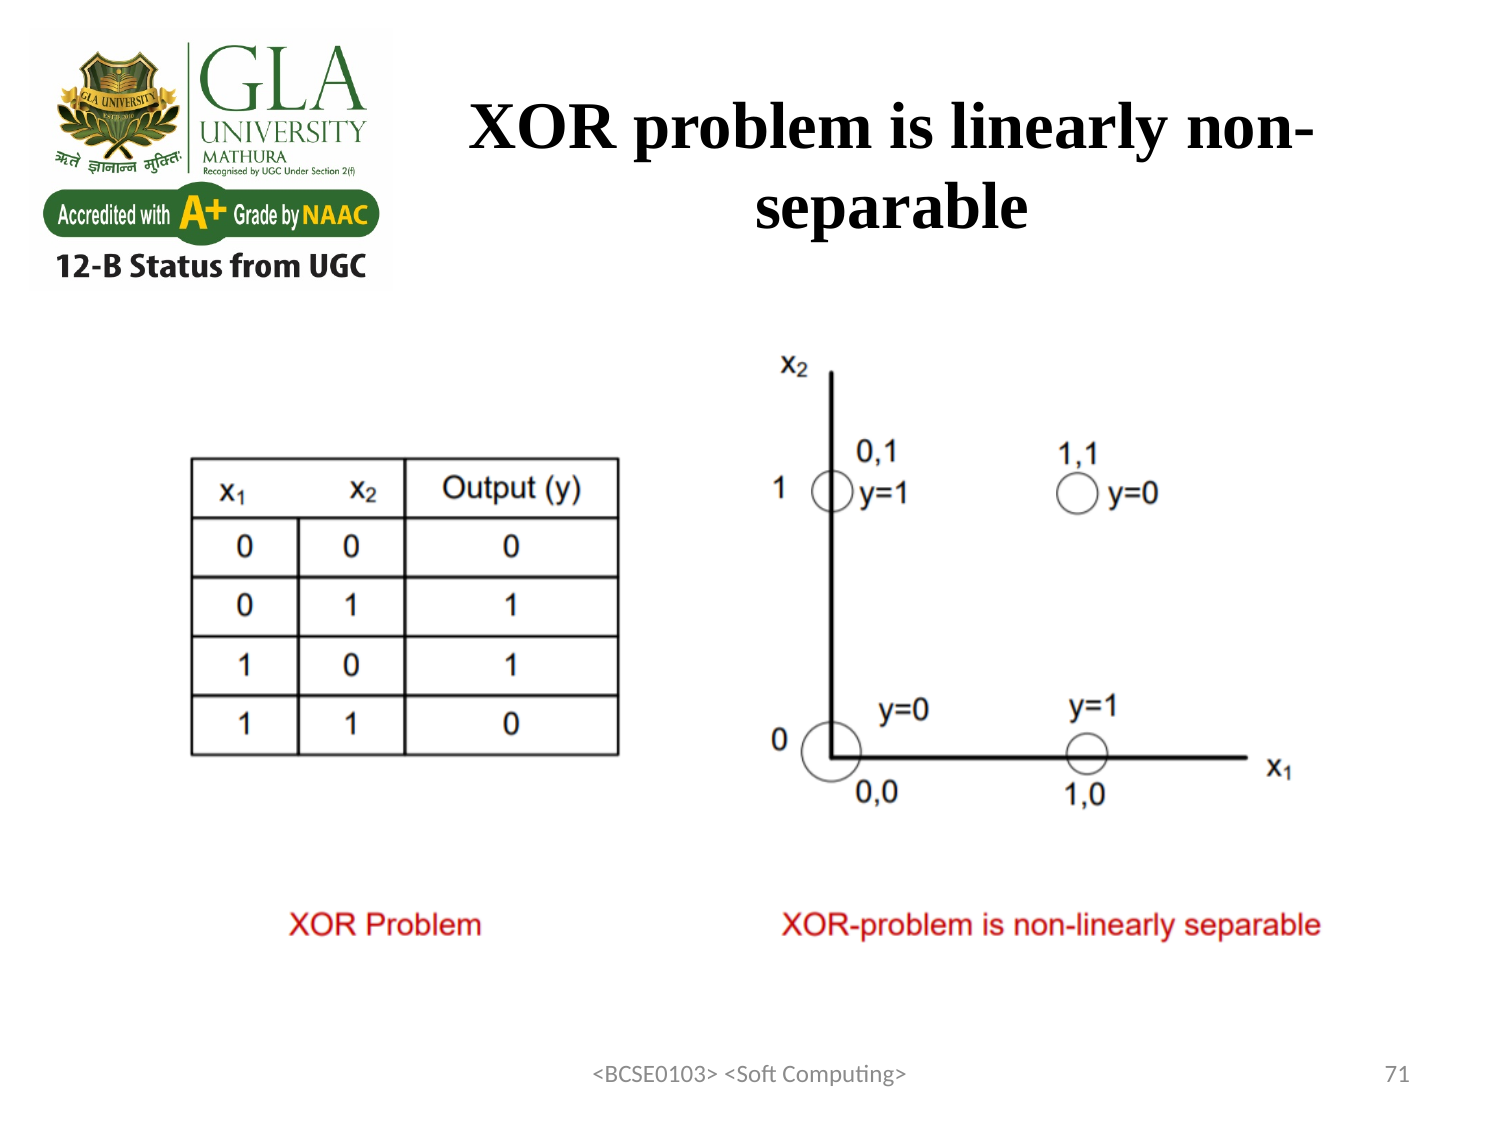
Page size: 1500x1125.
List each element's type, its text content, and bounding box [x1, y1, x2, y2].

picture [29, 28, 393, 291]
footer <BCSE0103> <Soft Computing> [512, 1042, 988, 1103]
title XOR problem is linearly non-separable [396, 45, 1425, 279]
slide_number 71 [1074, 1042, 1425, 1103]
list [119, 262, 1381, 1006]
